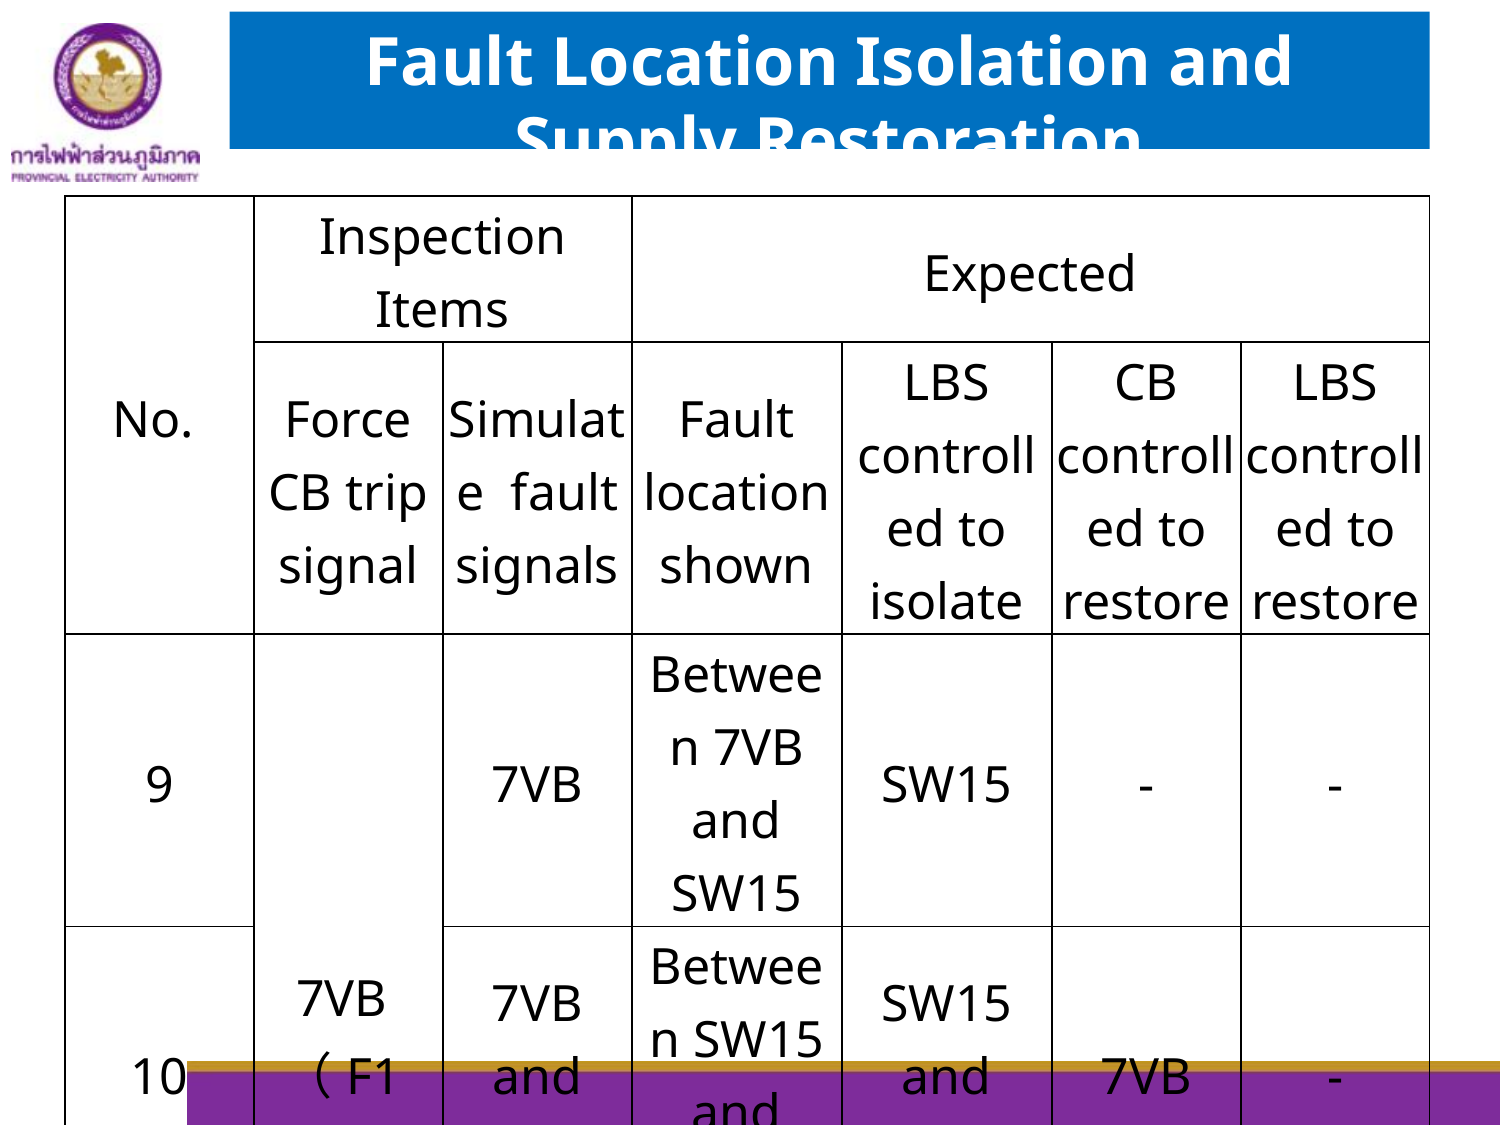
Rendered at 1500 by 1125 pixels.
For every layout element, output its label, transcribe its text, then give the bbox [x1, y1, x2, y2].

table_cell - [1242, 635, 1429, 926]
table_cell 7VB [1053, 927, 1240, 1125]
table_cell Between SW15 and SW1 [633, 927, 841, 1125]
table_cell Simulate fault signals [444, 343, 631, 633]
table_cell LBS controlled to isolate [843, 343, 1051, 633]
picture [11, 23, 200, 182]
table_cell Fault location shown [633, 343, 841, 633]
table_cell Force CB trip signal [255, 343, 442, 633]
table_header Inspection Items [255, 197, 631, 341]
table_cell 7VB and SW15 [444, 927, 631, 1125]
table_header Expected [633, 197, 1429, 341]
table_cell SW15 and SW1 [843, 927, 1051, 1125]
table_cell 7VB [444, 635, 631, 926]
table_cell CB controlled to restore [1053, 343, 1240, 633]
table_cell Between 7VB and SW15 [633, 635, 841, 926]
table_cell LBS controlled to restore [1242, 343, 1429, 633]
table_cell - [1053, 635, 1240, 926]
picture [1430, 1061, 1500, 1125]
table_cell 7VB（F1） [255, 635, 442, 1125]
table_cell SW15 [843, 635, 1051, 926]
table_cell 9 [66, 635, 253, 926]
table_cell 10 [66, 927, 253, 1125]
text_box Fault Location Isolation and Supply Restoration [229, 11, 1430, 149]
table_header No. [66, 197, 253, 633]
table_cell - [1242, 927, 1429, 1125]
